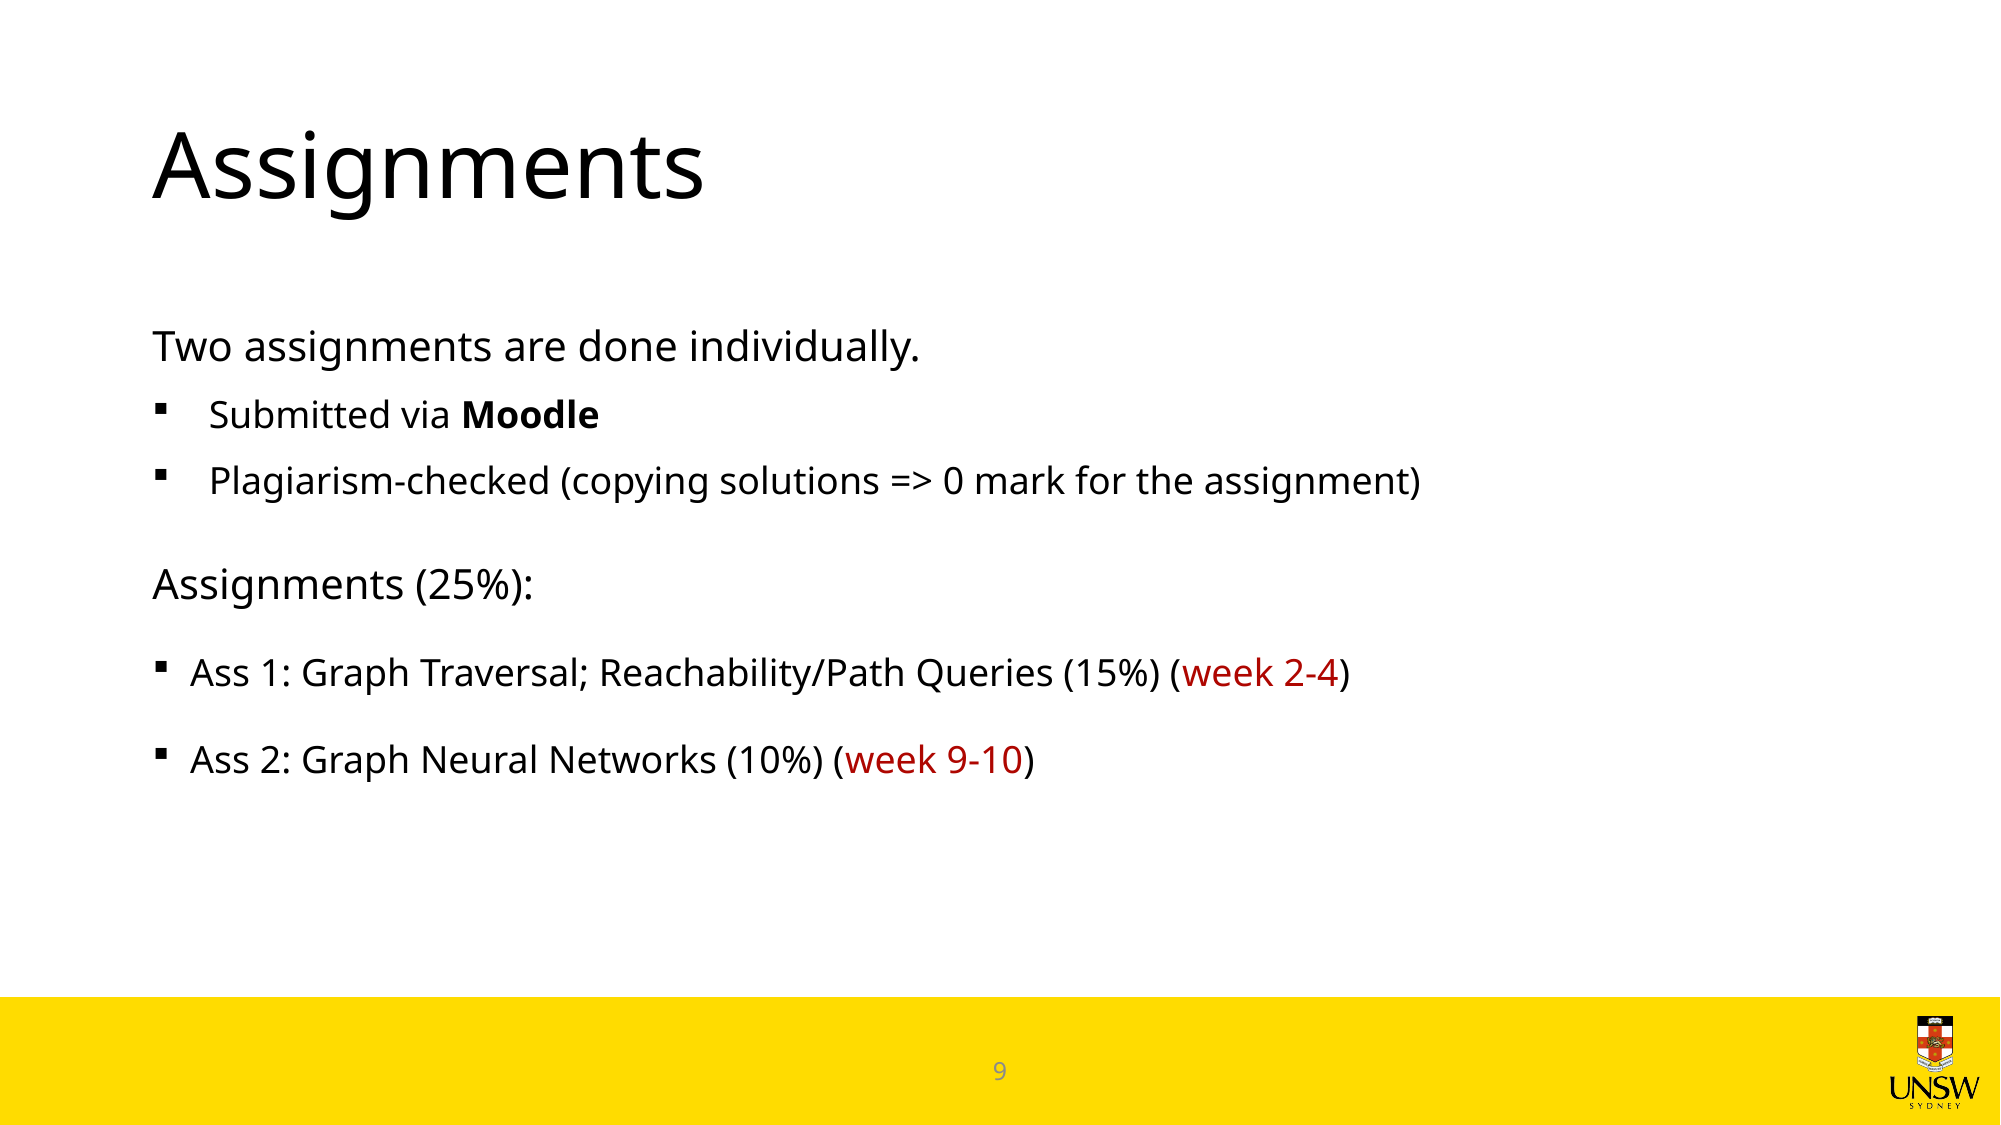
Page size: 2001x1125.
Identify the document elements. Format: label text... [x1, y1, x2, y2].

slide_number 9 [774, 1042, 1225, 1103]
list Two assignments are done individually. Submitted via Moodle Plagiarism-checked (copying solutions => 0 mark for the assignment) Assignments (25%): Ass 1: Graph Traversal; Reachability/Path Queries (15%) (week 2-4) Ass 2: Graph Neural Networks (10%) (week 9-10) [137, 277, 1863, 992]
picture [1890, 1016, 1980, 1109]
title Assignments [137, 59, 1863, 277]
